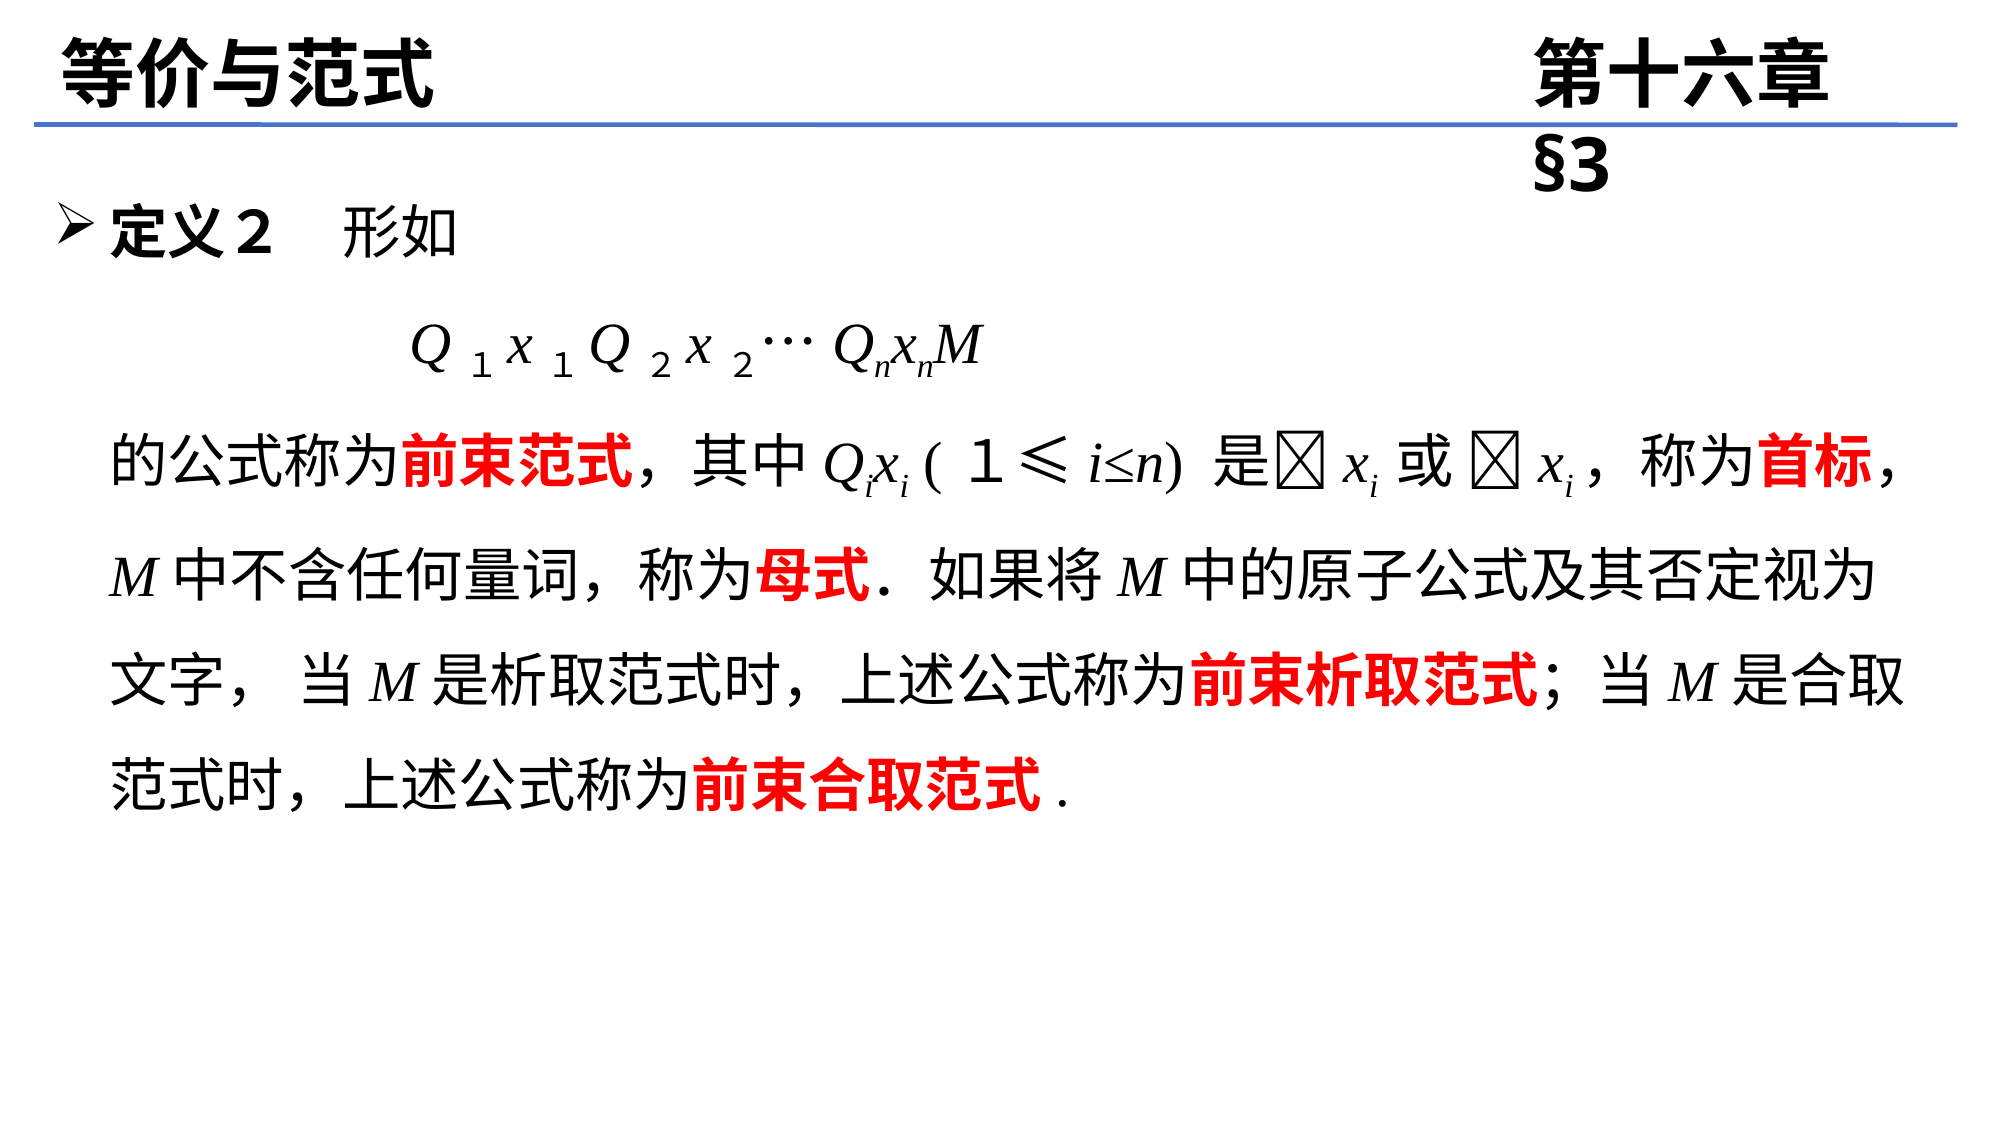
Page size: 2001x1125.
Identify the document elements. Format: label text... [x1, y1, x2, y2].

text_box 第十六章 §3 [1517, 19, 1958, 124]
text_box 第十六章 §3 [1517, 126, 1958, 214]
text_box 定义２ 形如 Q１x１Q２x２…QnxnM 的公式称为前束范式，其中Qixi (１≤i≤n) 是xi 或 xi，称为首标，M中不含任何量词，称为母式．如果将M中的原子公式及其否定视为文字， 当M是析取范式时，上述公式称为前束析取范式；当M是合取范式时，上述公式称为前束合取范式. [38, 153, 1951, 1065]
text_box 等价与范式 [46, 18, 932, 124]
